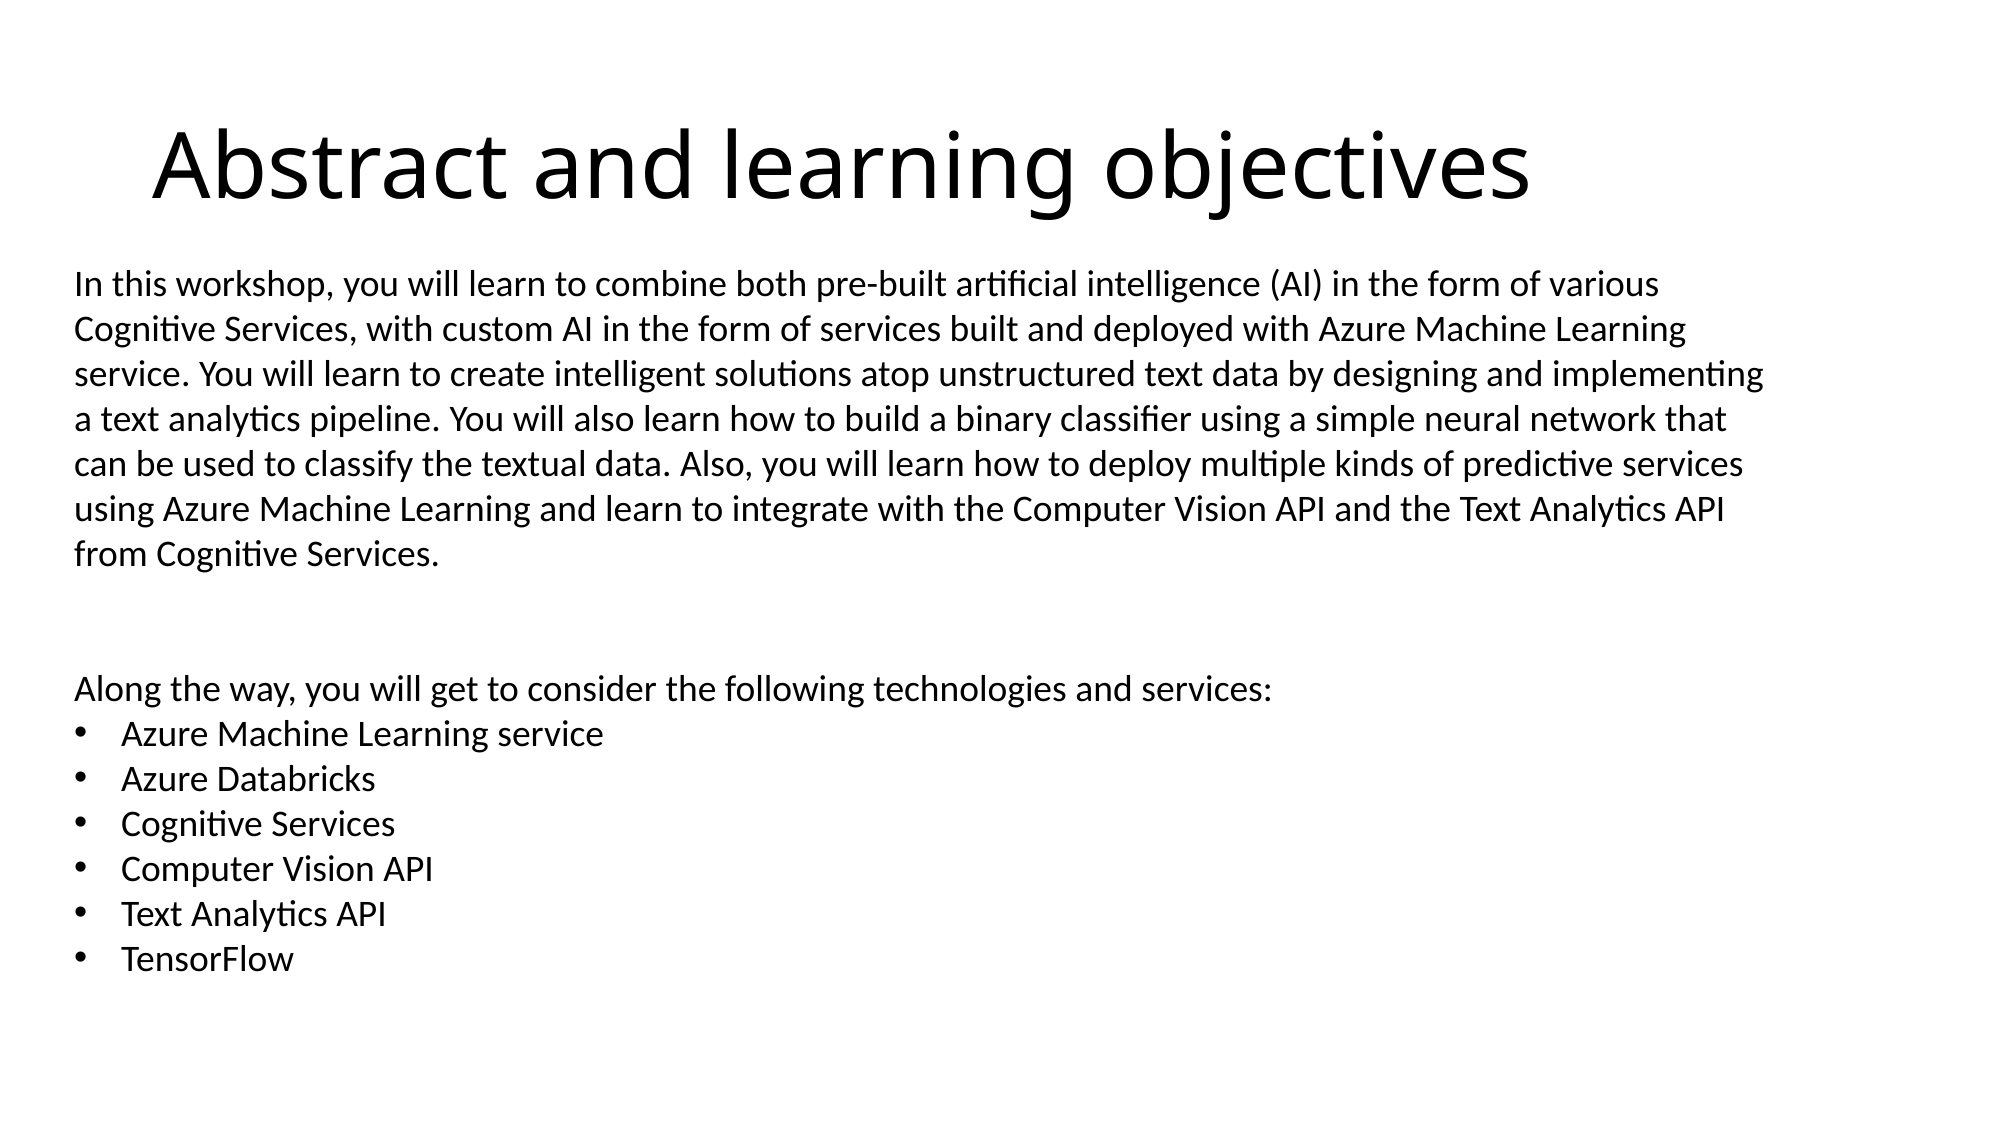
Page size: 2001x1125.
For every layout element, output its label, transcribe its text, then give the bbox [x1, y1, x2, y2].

title Abstract and learning objectives [137, 59, 1863, 278]
text_box In this workshop, you will learn to combine both pre-built artificial intelligence (AI) in the form of various Cognitive Services, with custom AI in the form of services built and deployed with Azure Machine Learning service. You will learn to create intelligent solutions atop unstructured text data by designing and implementing a text analytics pipeline. You will also learn how to build a binary classifier using a simple neural network that can be used to classify the textual data. Also, you will learn how to deploy multiple kinds of predictive services using Azure Machine Learning and learn to integrate with the Computer Vision API and the Text Analytics API from Cognitive Services. Along the way, you will get to consider the following technologies and services: Azure Machine Learning service Azure Databricks Cognitive Services Computer Vision API Text Analytics API TensorFlow [44, 235, 1808, 1057]
